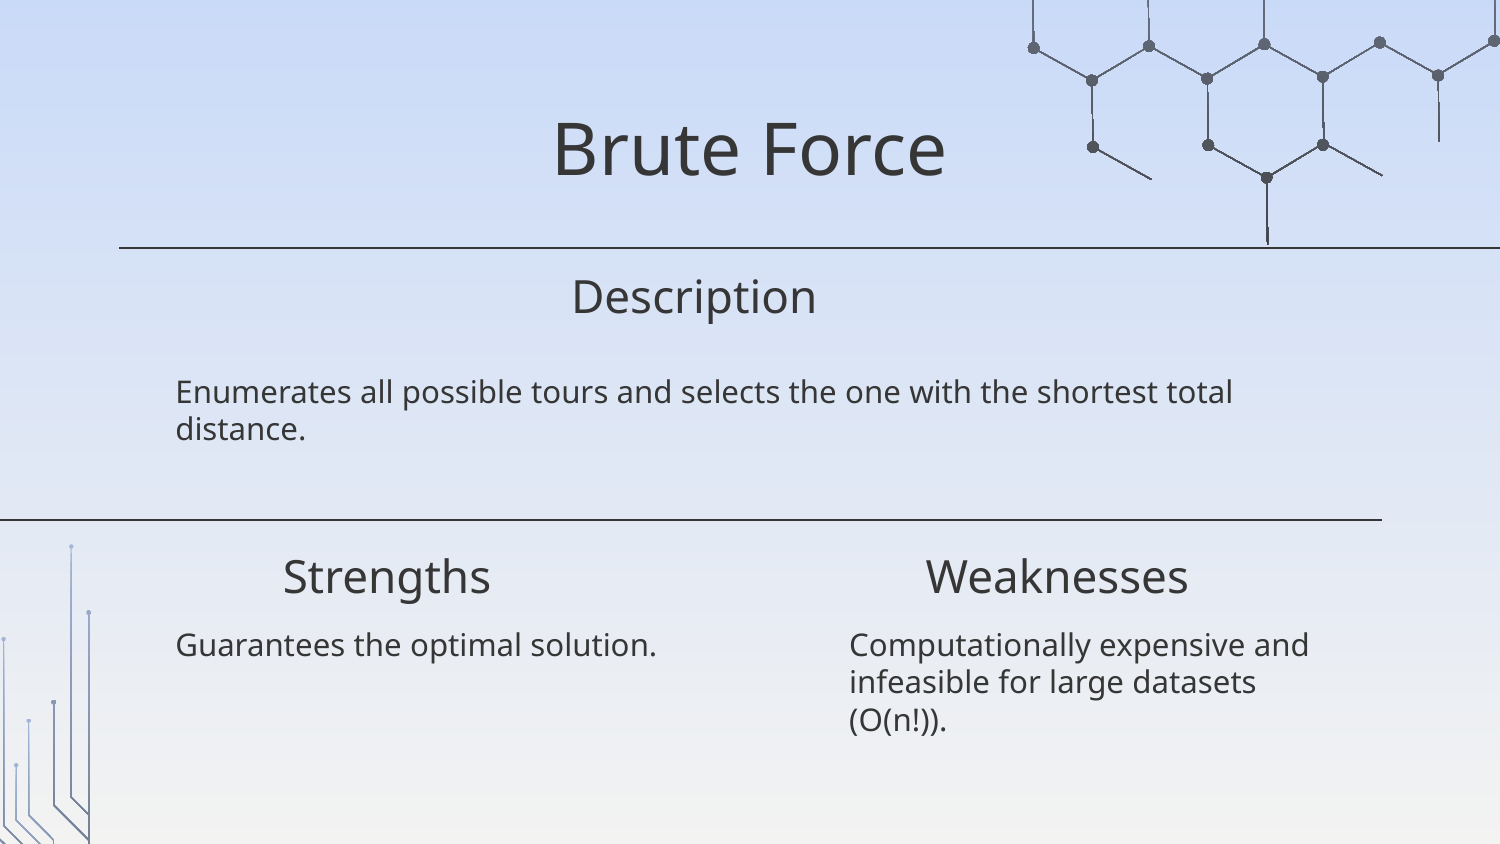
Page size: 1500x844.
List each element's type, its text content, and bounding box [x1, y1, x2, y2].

title Brute Force [118, 87, 966, 183]
subtitle Enumerates all possible tours and selects the one with the shortest total distance. [160, 356, 1374, 501]
subtitle Computationally expensive and infeasible for large datasets (O(n!)). [834, 610, 1332, 755]
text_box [971, 0, 1500, 217]
subtitle Guarantees the optimal solution. [160, 610, 702, 755]
subtitle Strengths [118, 541, 507, 618]
subtitle Description [556, 260, 944, 338]
subtitle Weaknesses [816, 541, 1205, 618]
